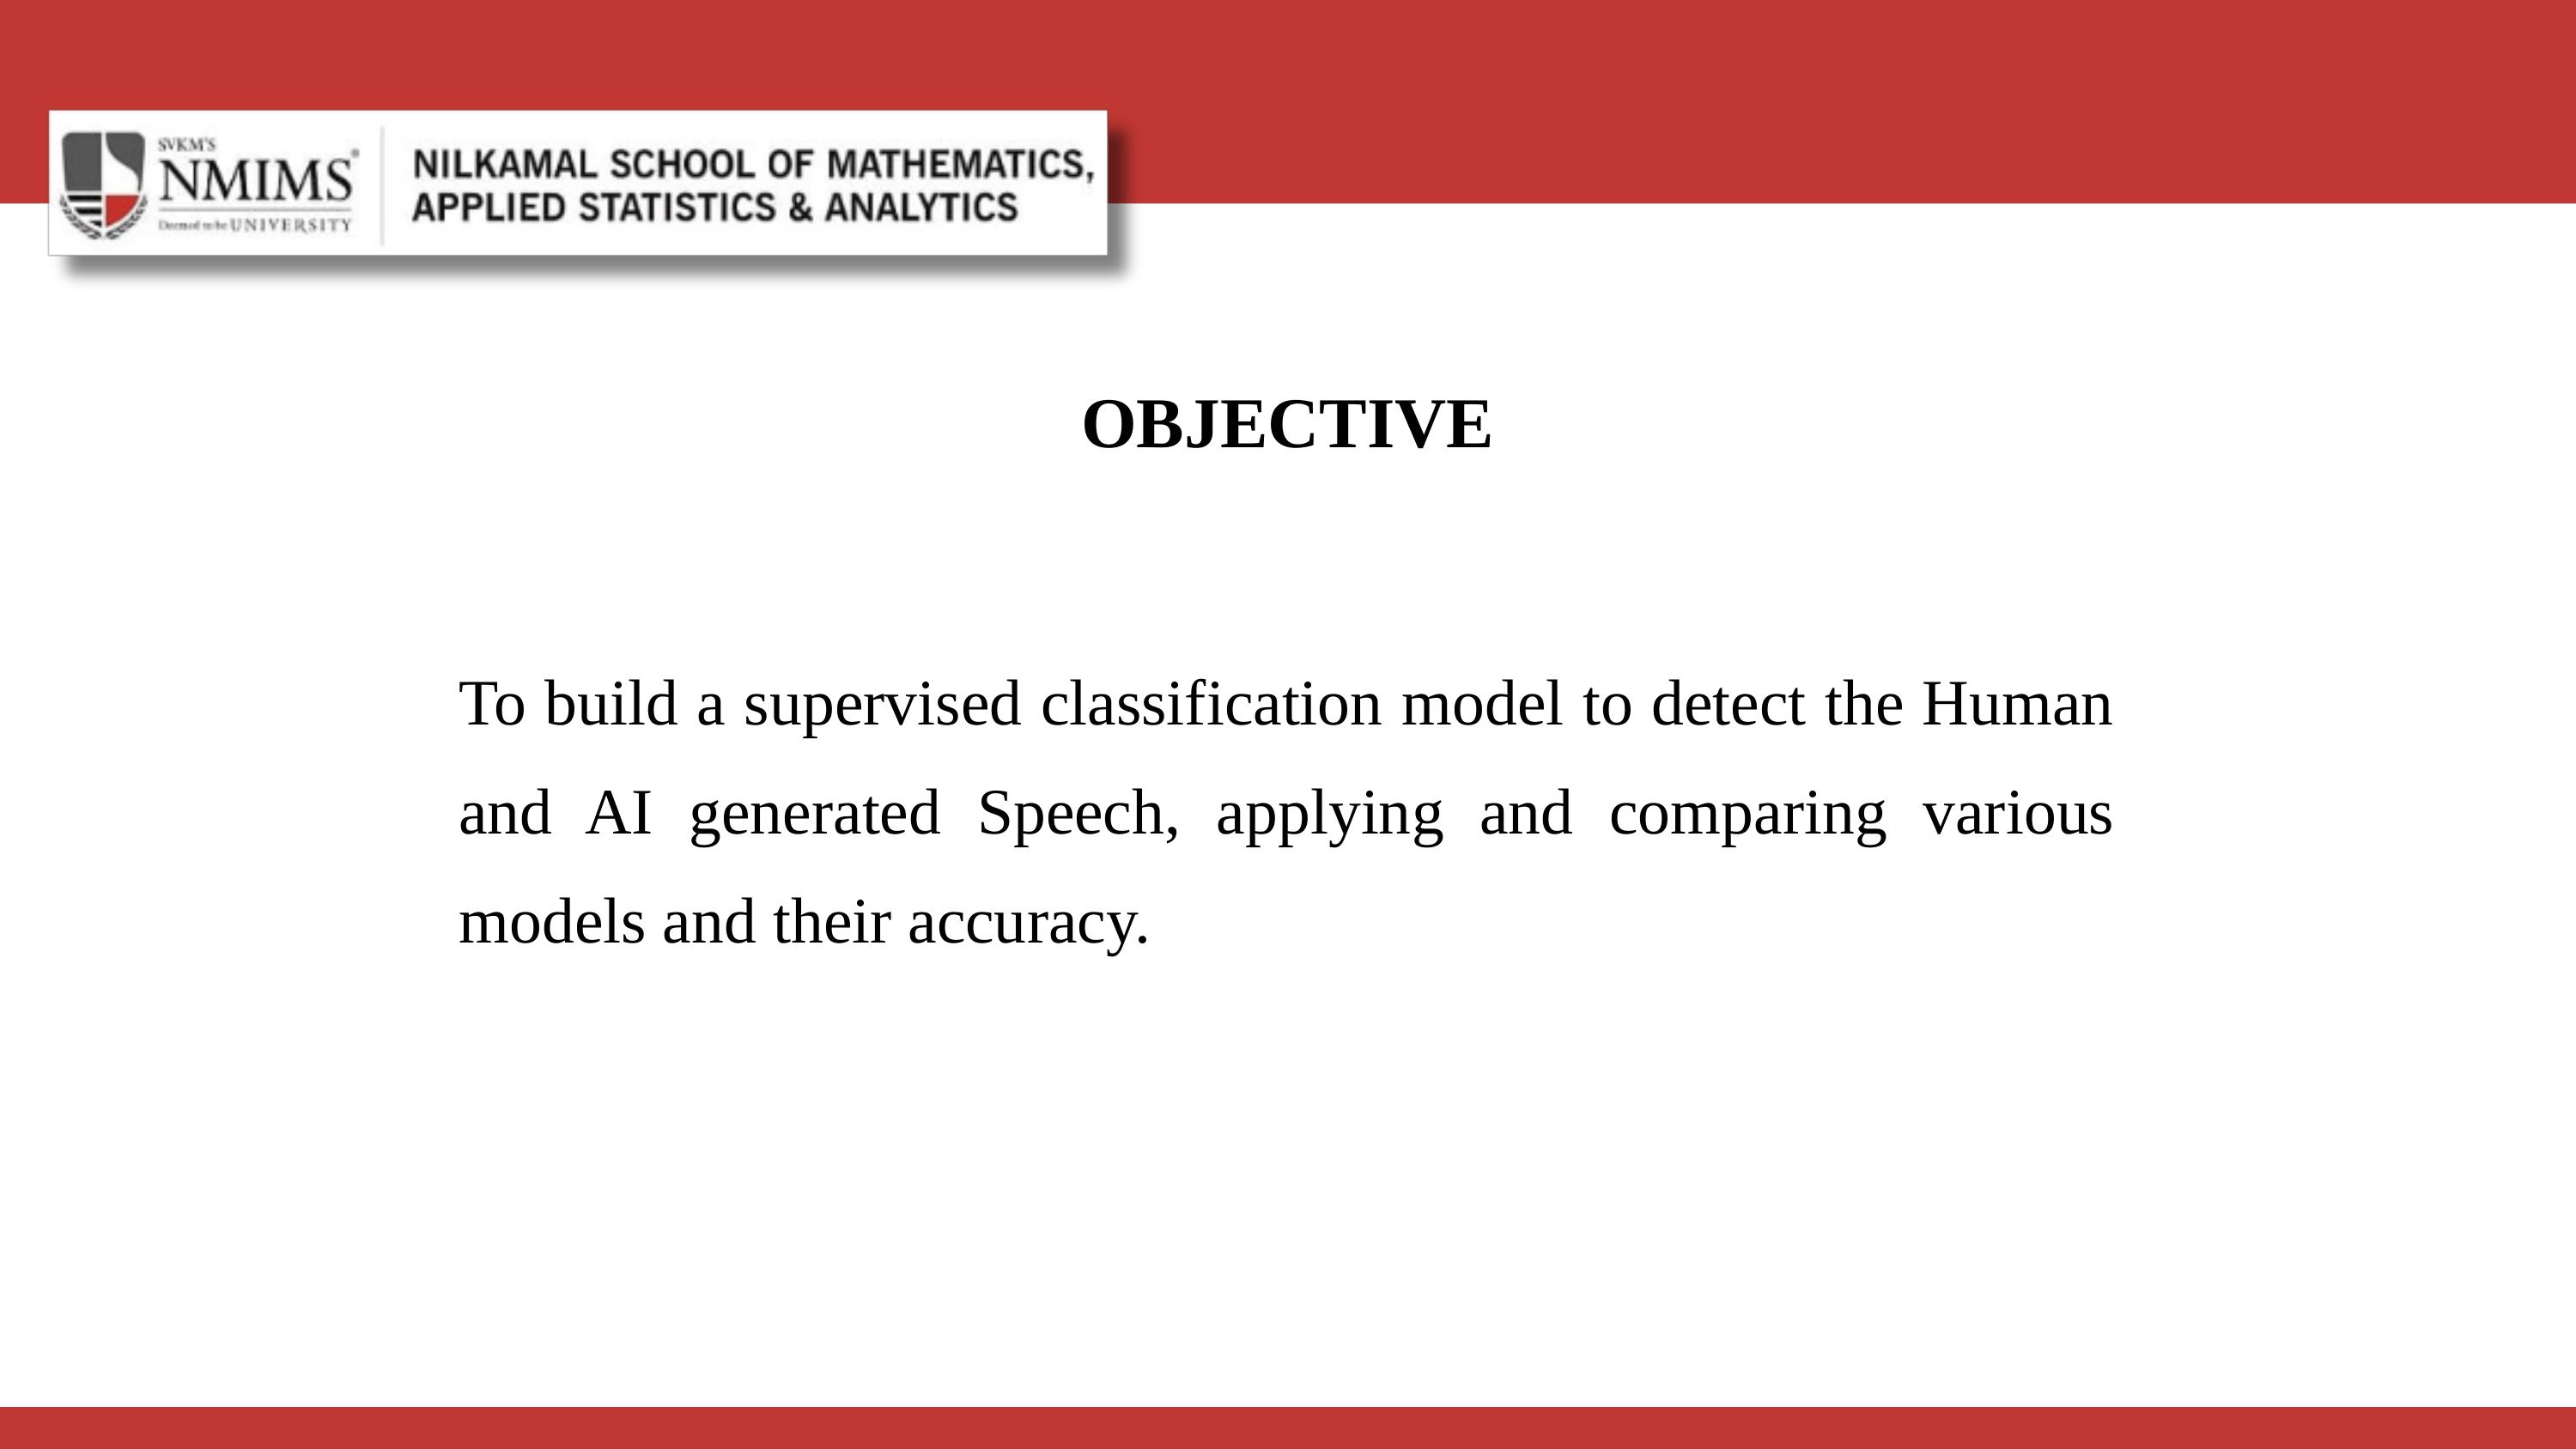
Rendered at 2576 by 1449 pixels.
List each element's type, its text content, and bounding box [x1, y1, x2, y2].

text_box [0, 0, 2576, 298]
text_box OBJECTIVE [983, 342, 1592, 462]
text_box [0, 1386, 2576, 1449]
text_box To build a supervised classification model to detect the Human and AI generated Speech, applying and comparing various models and their accuracy. [459, 628, 2117, 956]
